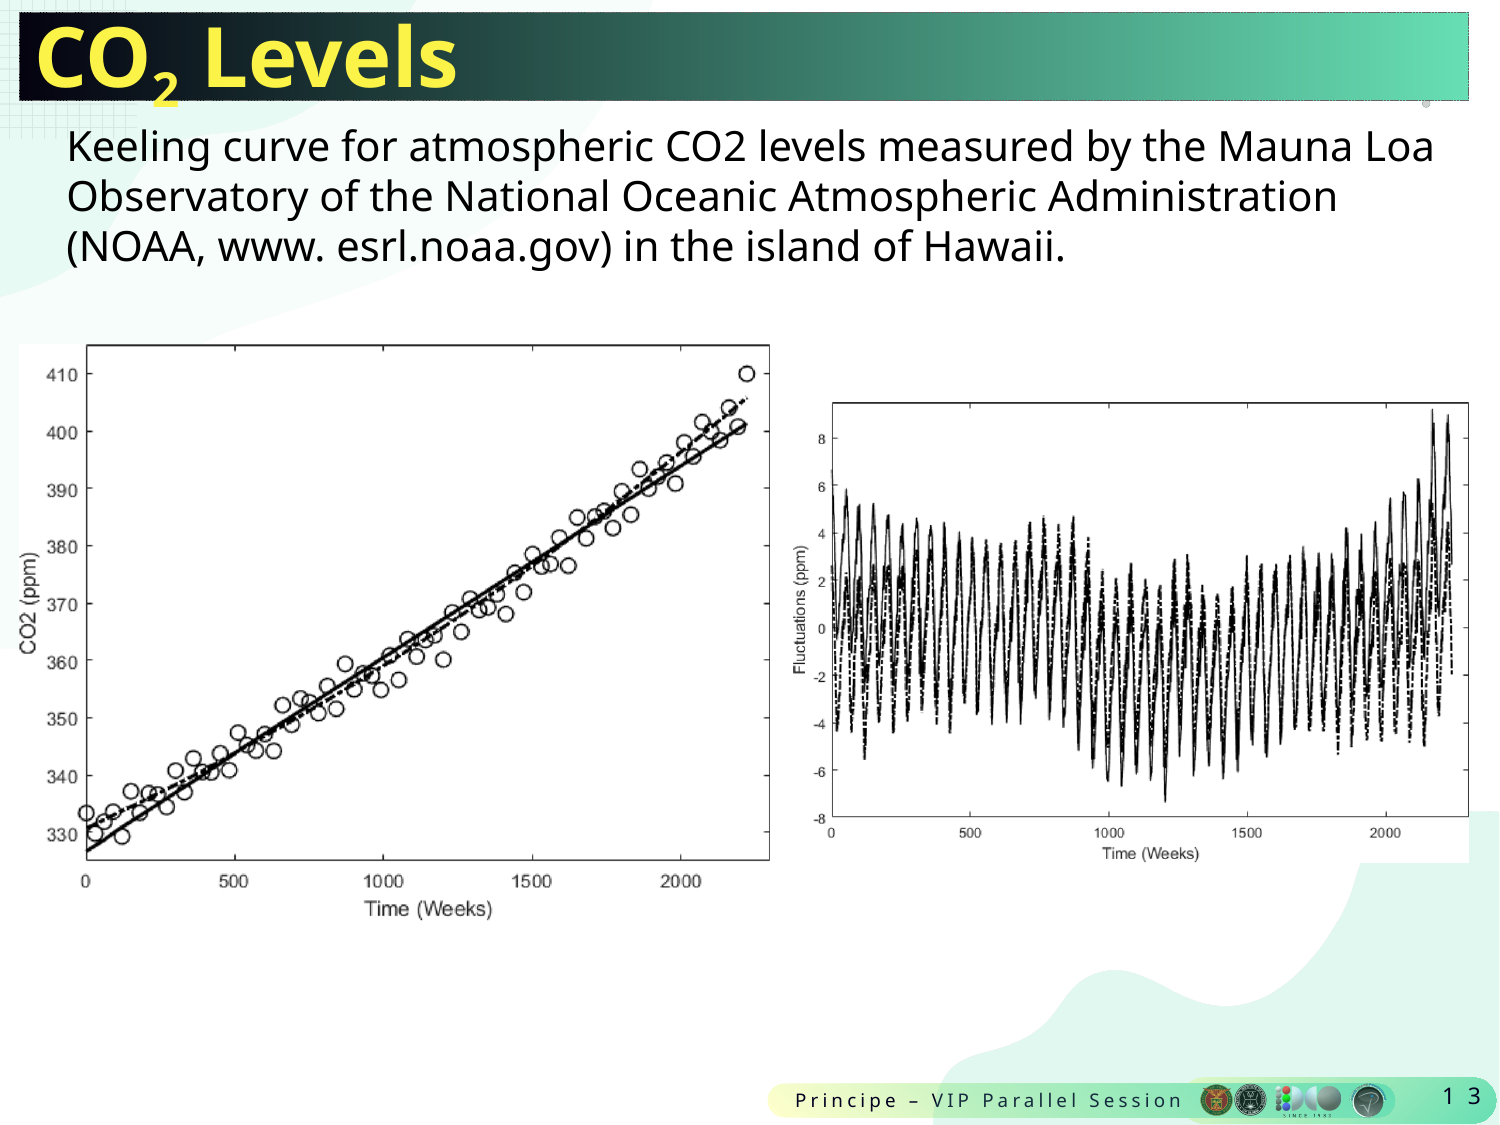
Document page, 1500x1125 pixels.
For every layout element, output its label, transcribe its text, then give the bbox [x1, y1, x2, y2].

picture [0, 0, 770, 922]
slide_number 13 [1395, 1080, 1497, 1115]
picture [793, 402, 1500, 1125]
title CO2 Levels [19, 12, 1469, 101]
list Keeling curve for atmospheric CO2 levels measured by the Mauna Loa Observatory of the National Oceanic Atmospheric Administration (NOAA, www. esrl.noaa.gov) in the island of Hawaii. [33, 112, 1467, 1068]
picture [1357, 0, 1496, 132]
